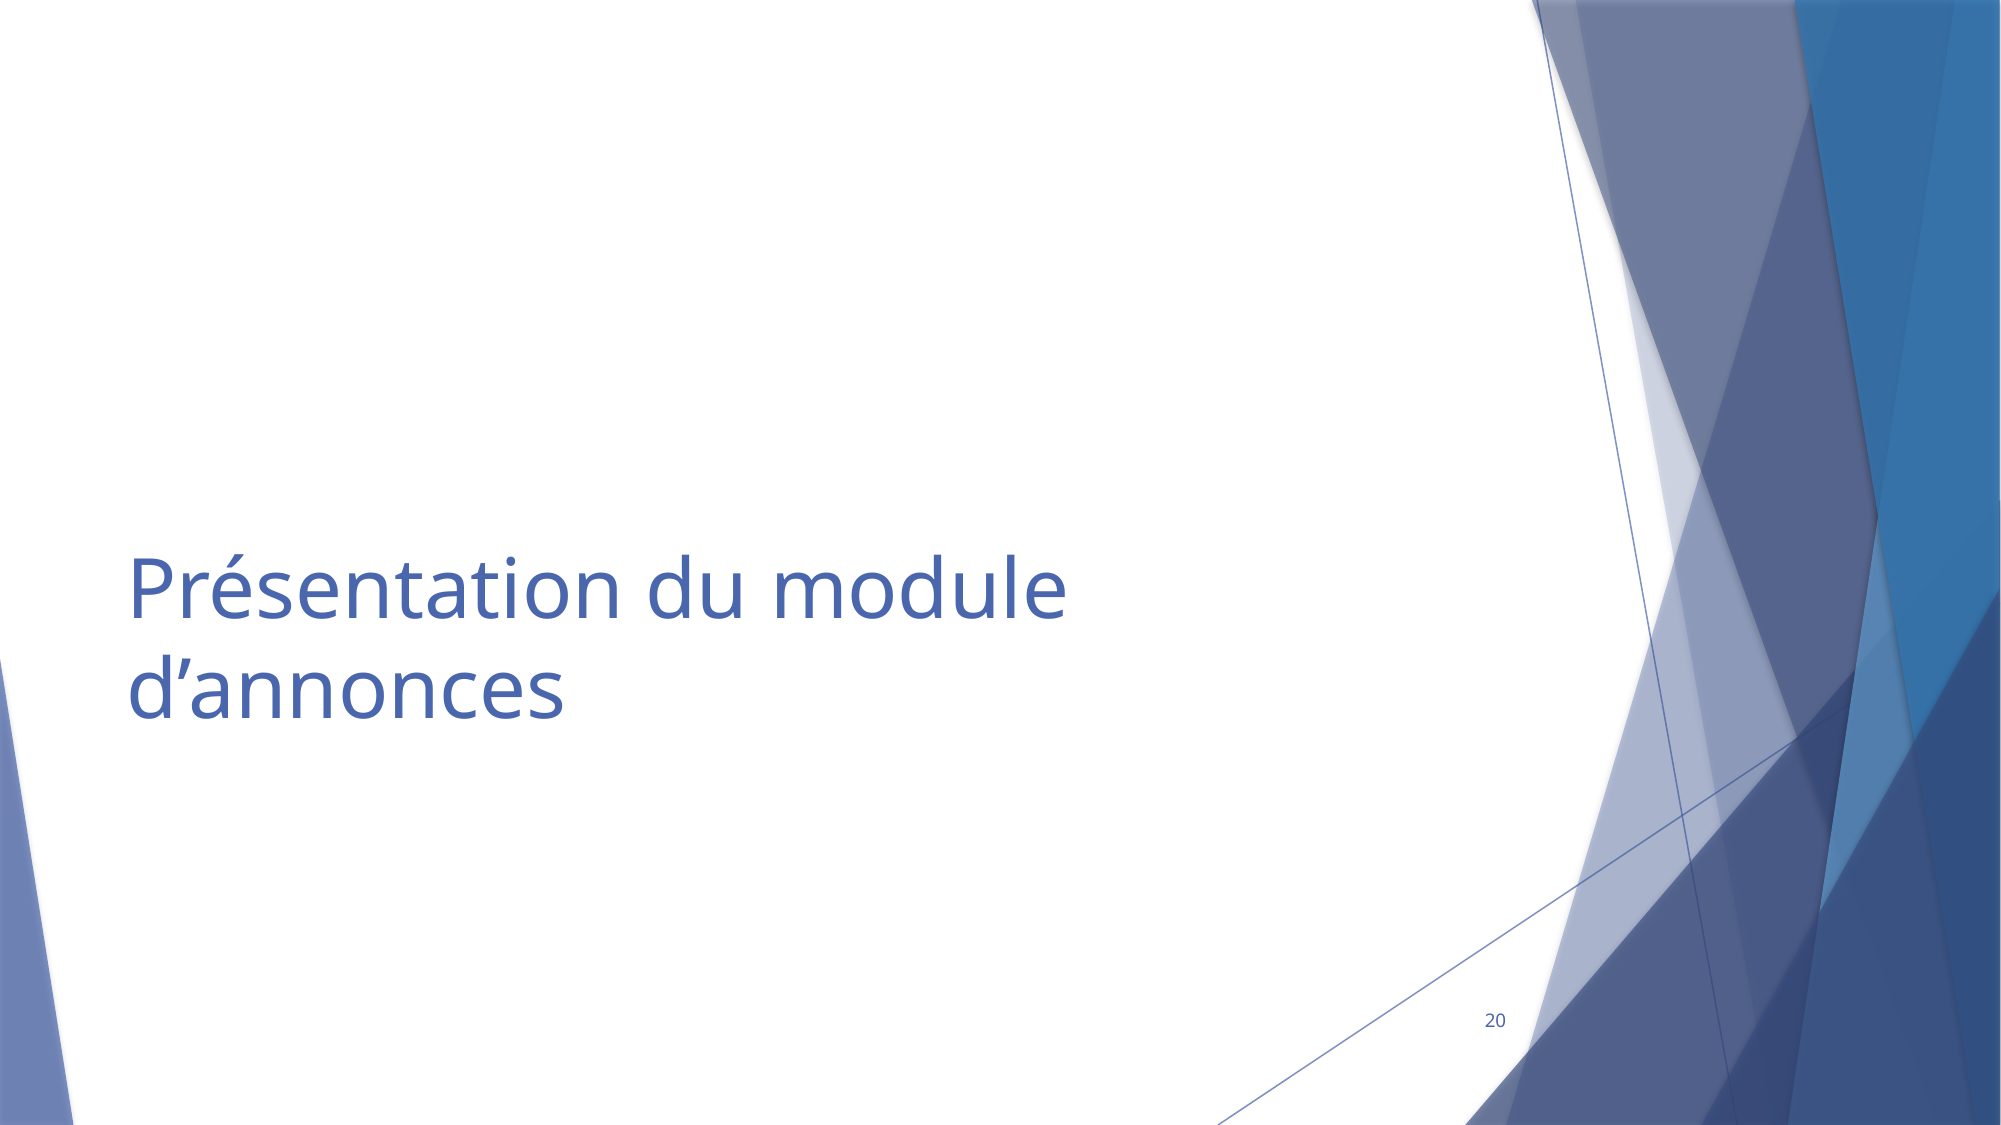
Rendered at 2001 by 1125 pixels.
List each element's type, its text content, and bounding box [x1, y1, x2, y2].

title Présentation du module d’annonces [111, 443, 1522, 743]
slide_number 20 [1409, 991, 1522, 1051]
